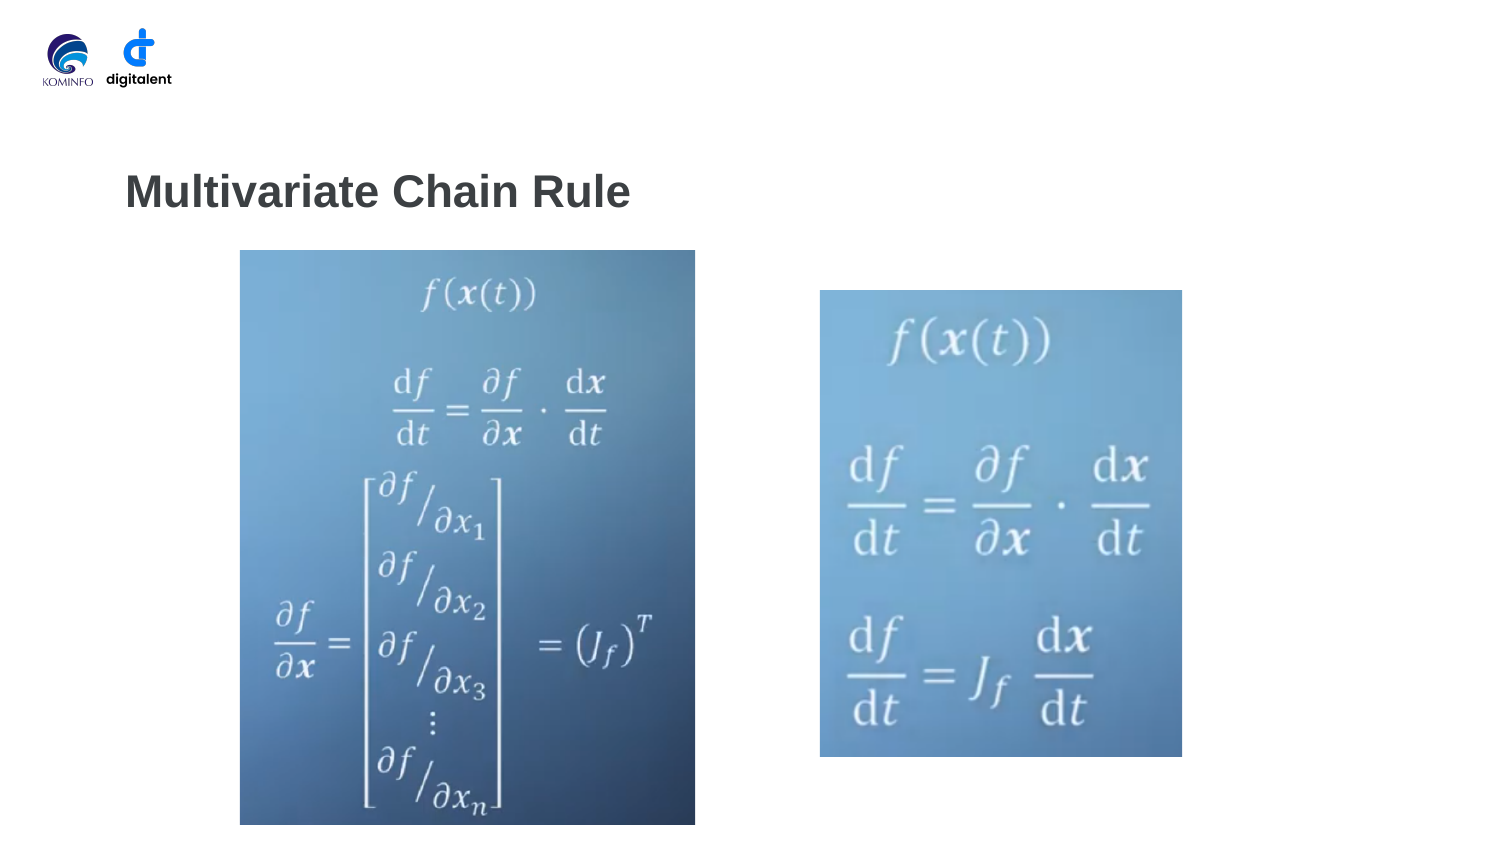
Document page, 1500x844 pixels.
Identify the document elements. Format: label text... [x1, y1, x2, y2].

picture [43, 0, 218, 140]
picture [239, 250, 696, 825]
picture [819, 289, 1183, 757]
text_box Multivariate Chain Rule [125, 161, 1214, 220]
